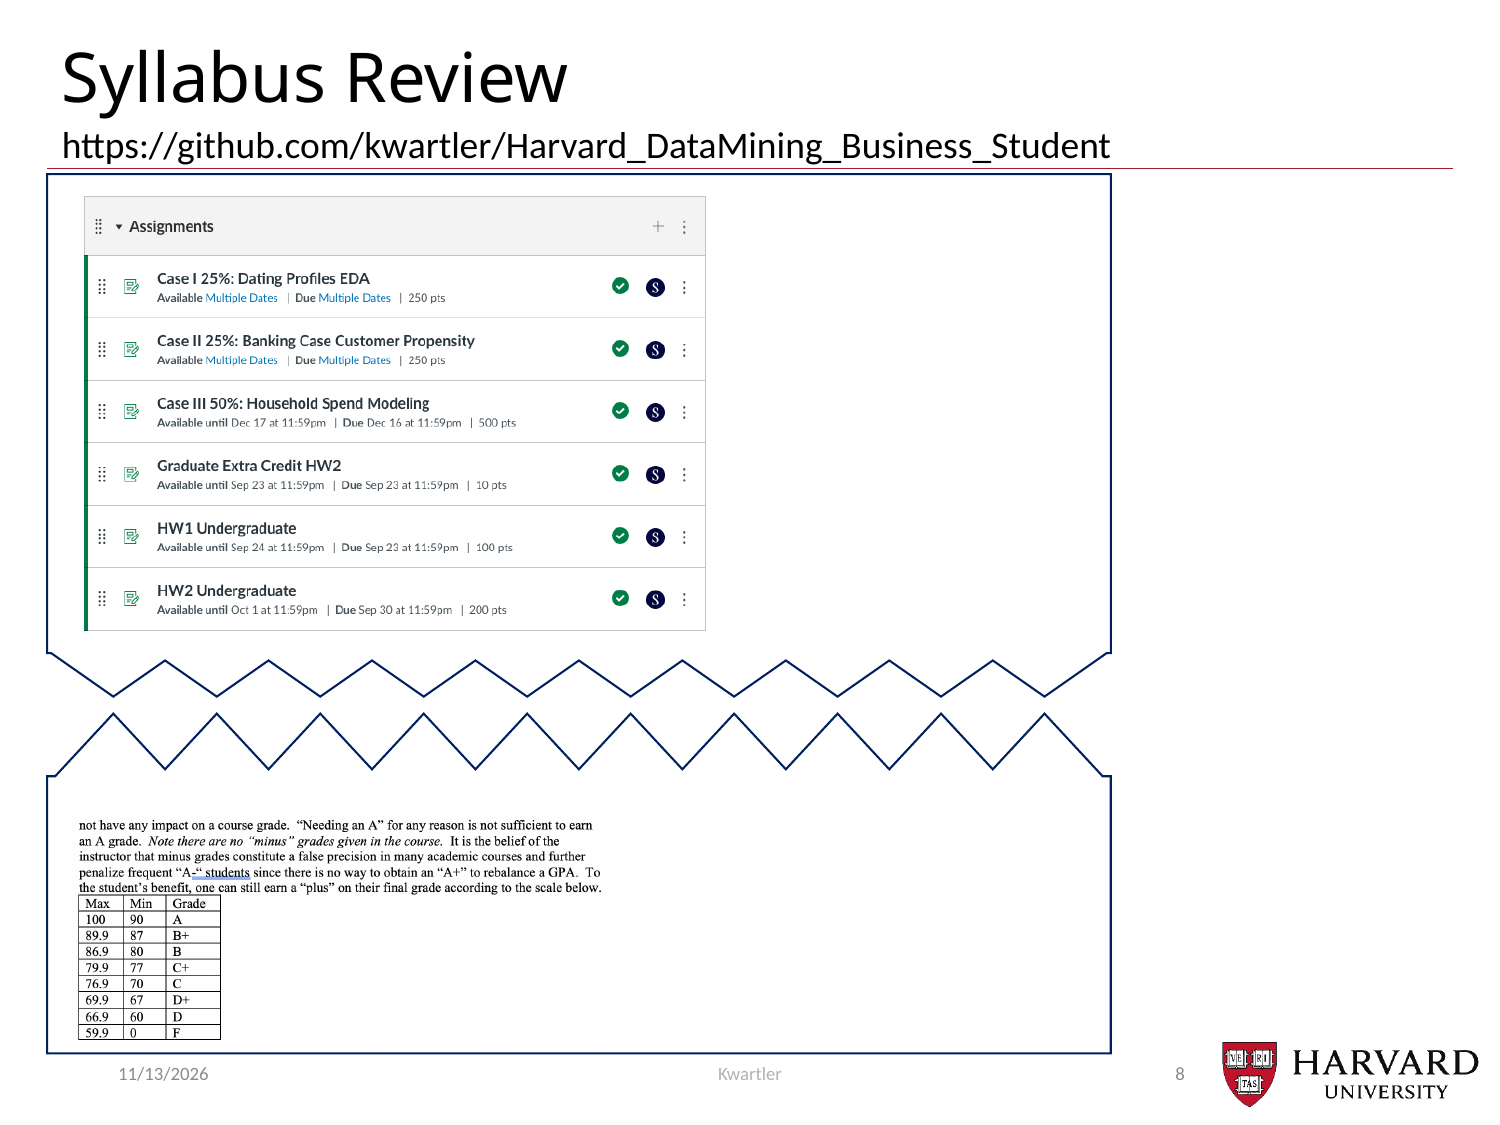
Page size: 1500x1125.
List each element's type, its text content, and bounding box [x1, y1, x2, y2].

text_box [46, 712, 1112, 1055]
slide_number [103, 1055, 441, 1103]
text_box https://github.com/kwartler/Harvard_DataMining_Business_Student [47, 113, 1172, 174]
picture [1200, 1024, 1500, 1125]
footer Kwartler [496, 1055, 1004, 1103]
title Syllabus Review [47, 36, 1341, 134]
picture [70, 804, 684, 1046]
text_box [46, 173, 1112, 698]
picture [70, 181, 711, 632]
slide_number 8 [1059, 1042, 1200, 1103]
